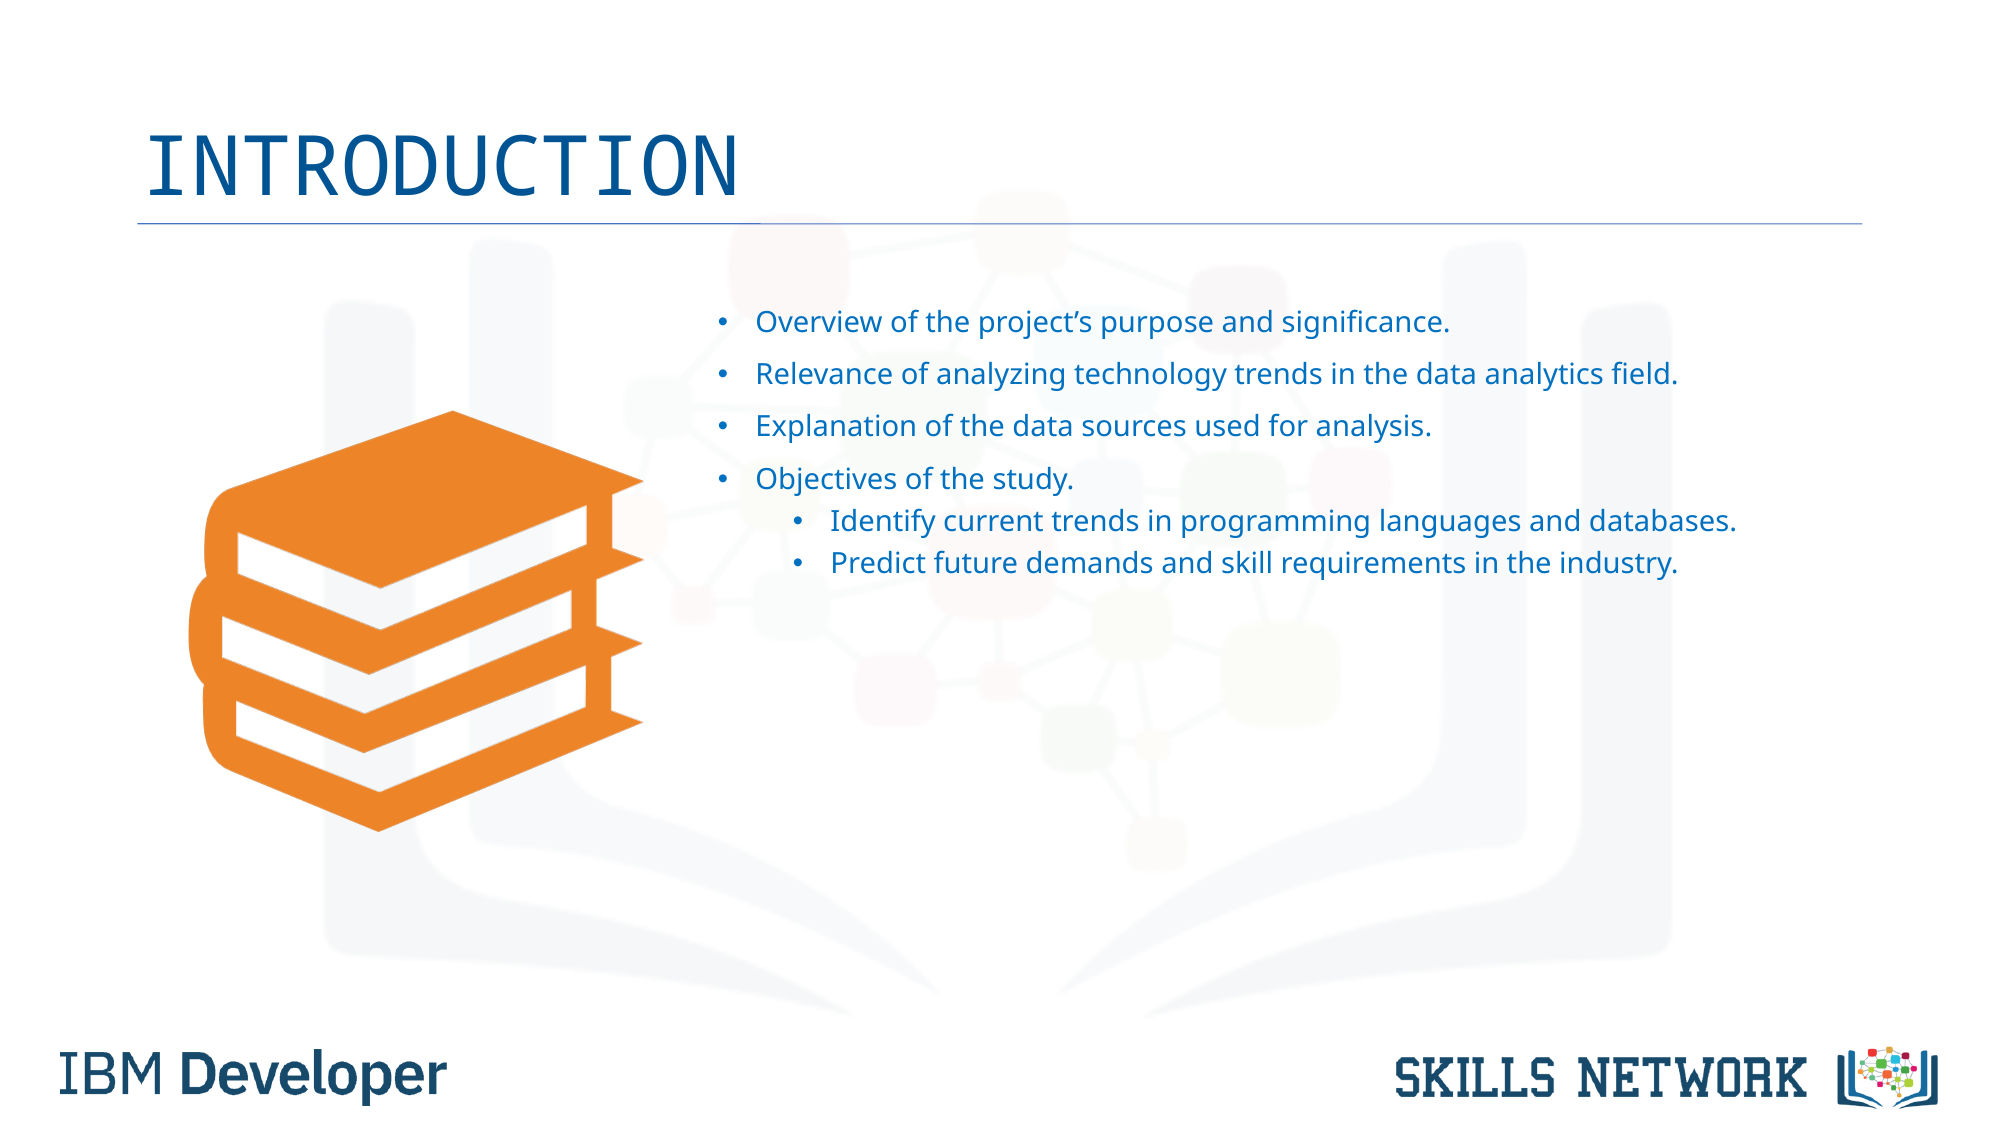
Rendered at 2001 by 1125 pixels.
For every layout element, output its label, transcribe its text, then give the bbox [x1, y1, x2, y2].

picture [163, 370, 665, 872]
title INTRODUCTION [126, 59, 1381, 278]
text_box Overview of the project’s purpose and significance. Relevance of analyzing technology trends in the data analytics field. Explanation of the data sources used for analysis. Objectives of the study. Identify current trends in programming languages and databases. Predict future demands and skill requirements in the industry. [702, 299, 1863, 1014]
picture [55, 1045, 459, 1108]
picture [1390, 1045, 1945, 1111]
